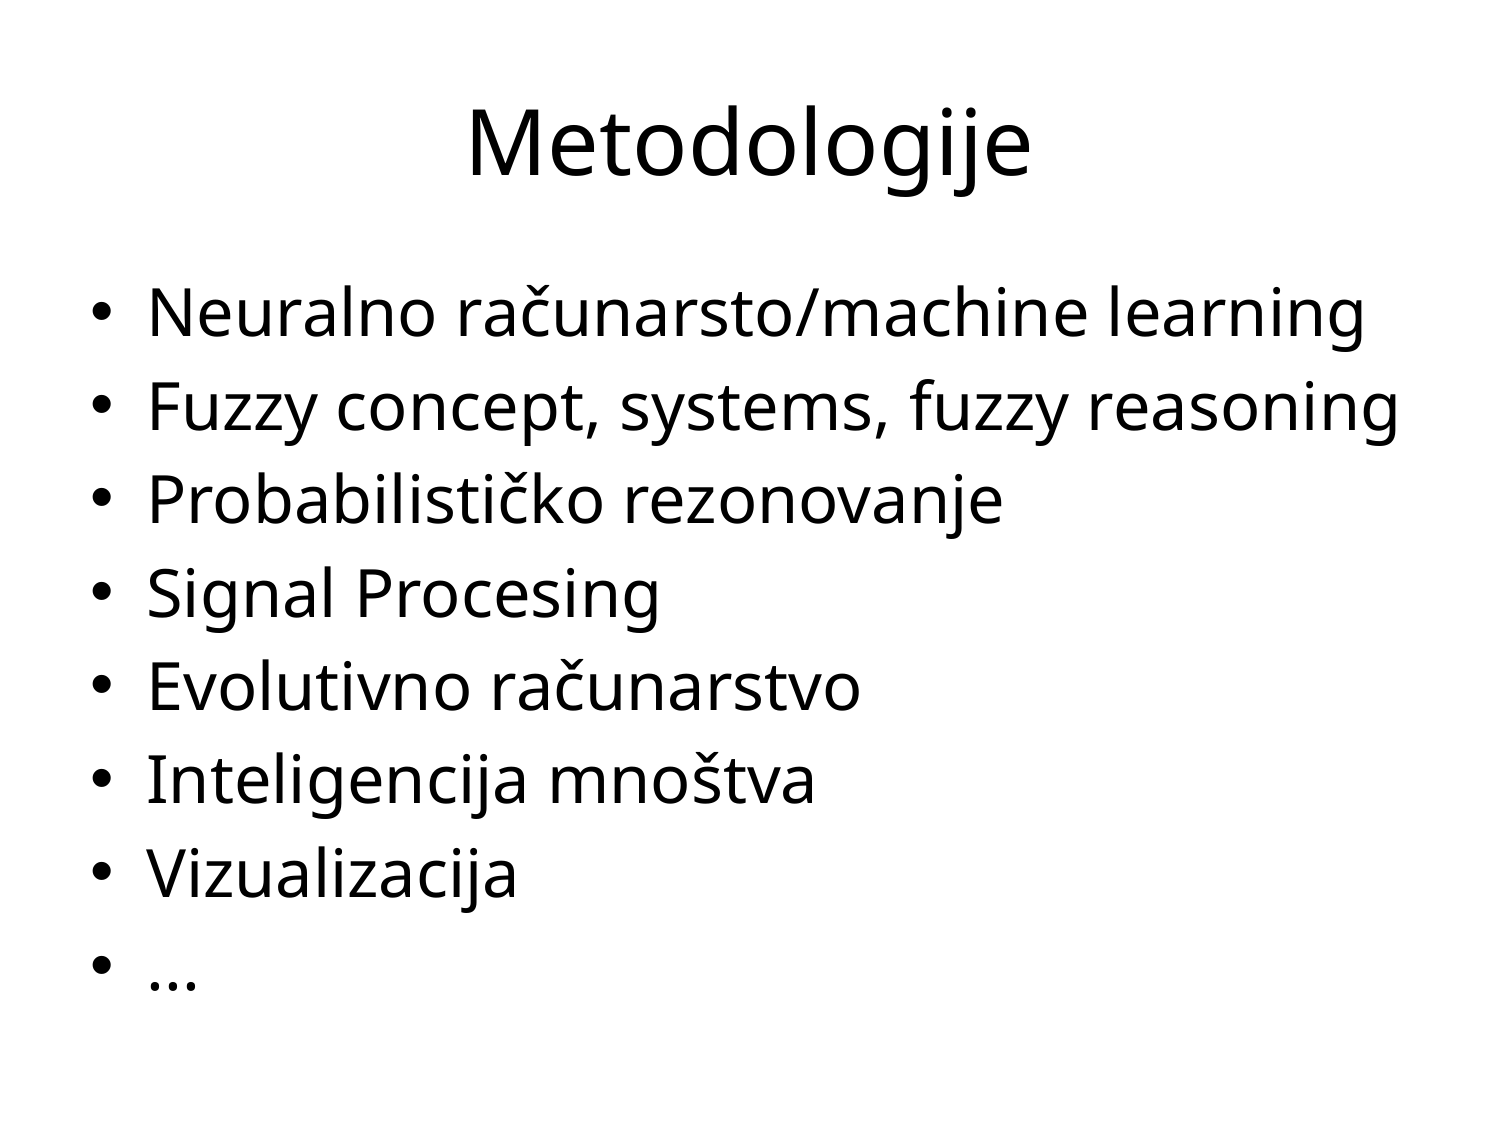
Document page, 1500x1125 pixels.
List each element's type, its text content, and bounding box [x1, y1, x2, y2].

list Neuralno računarsto/machine learning Fuzzy concept, systems, fuzzy reasoning Probabilističko rezonovanje Signal Procesing Evolutivno računarstvo Inteligencija mnoštva Vizualizacija ... [75, 262, 1425, 1088]
title Metodologije [75, 45, 1425, 233]
